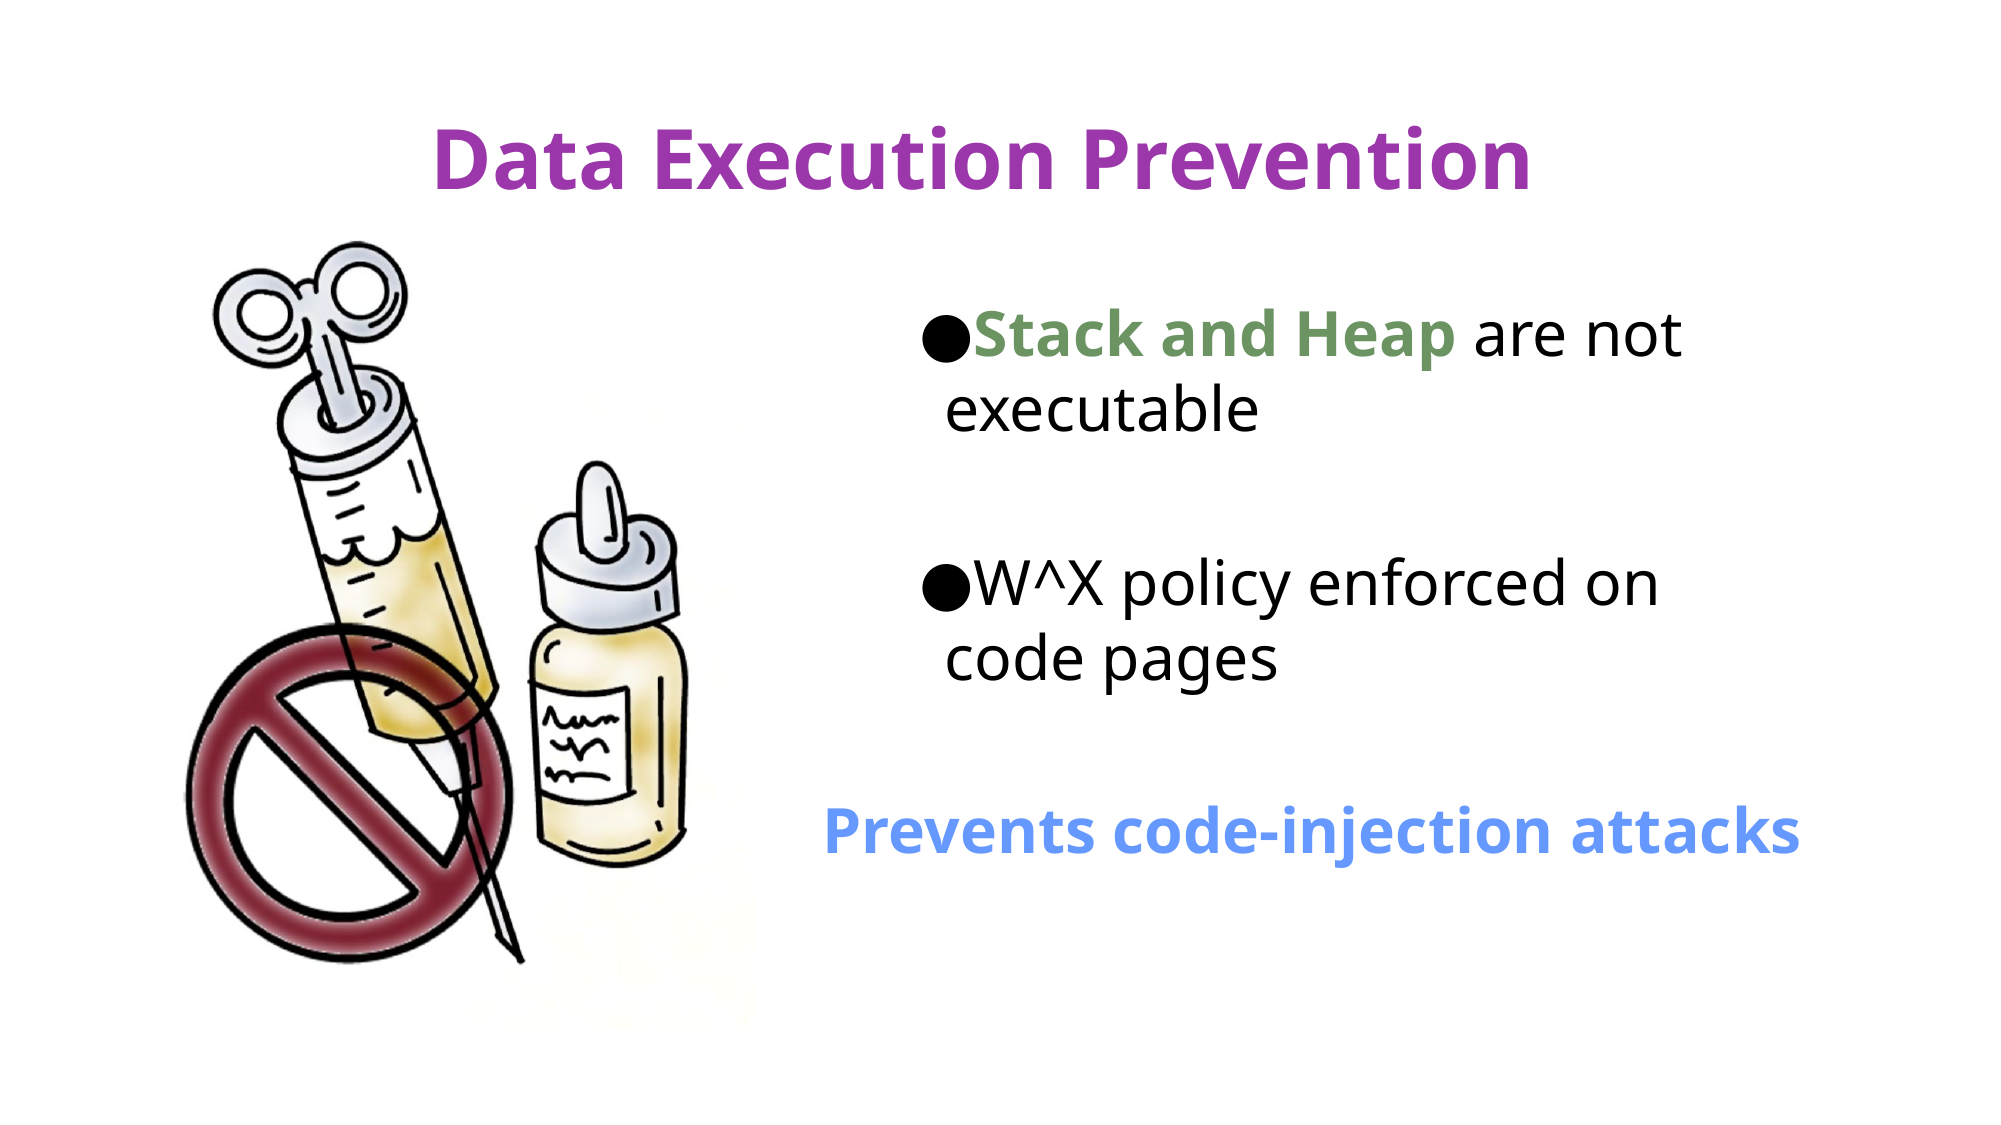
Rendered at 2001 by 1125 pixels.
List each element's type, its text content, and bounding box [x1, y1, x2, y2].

title Data Execution Prevention [133, 37, 1834, 225]
picture [102, 224, 756, 1030]
list Stack and Heap are not executable W^X policy enforced on code pages Prevents code-injection attacks [803, 275, 1834, 1080]
